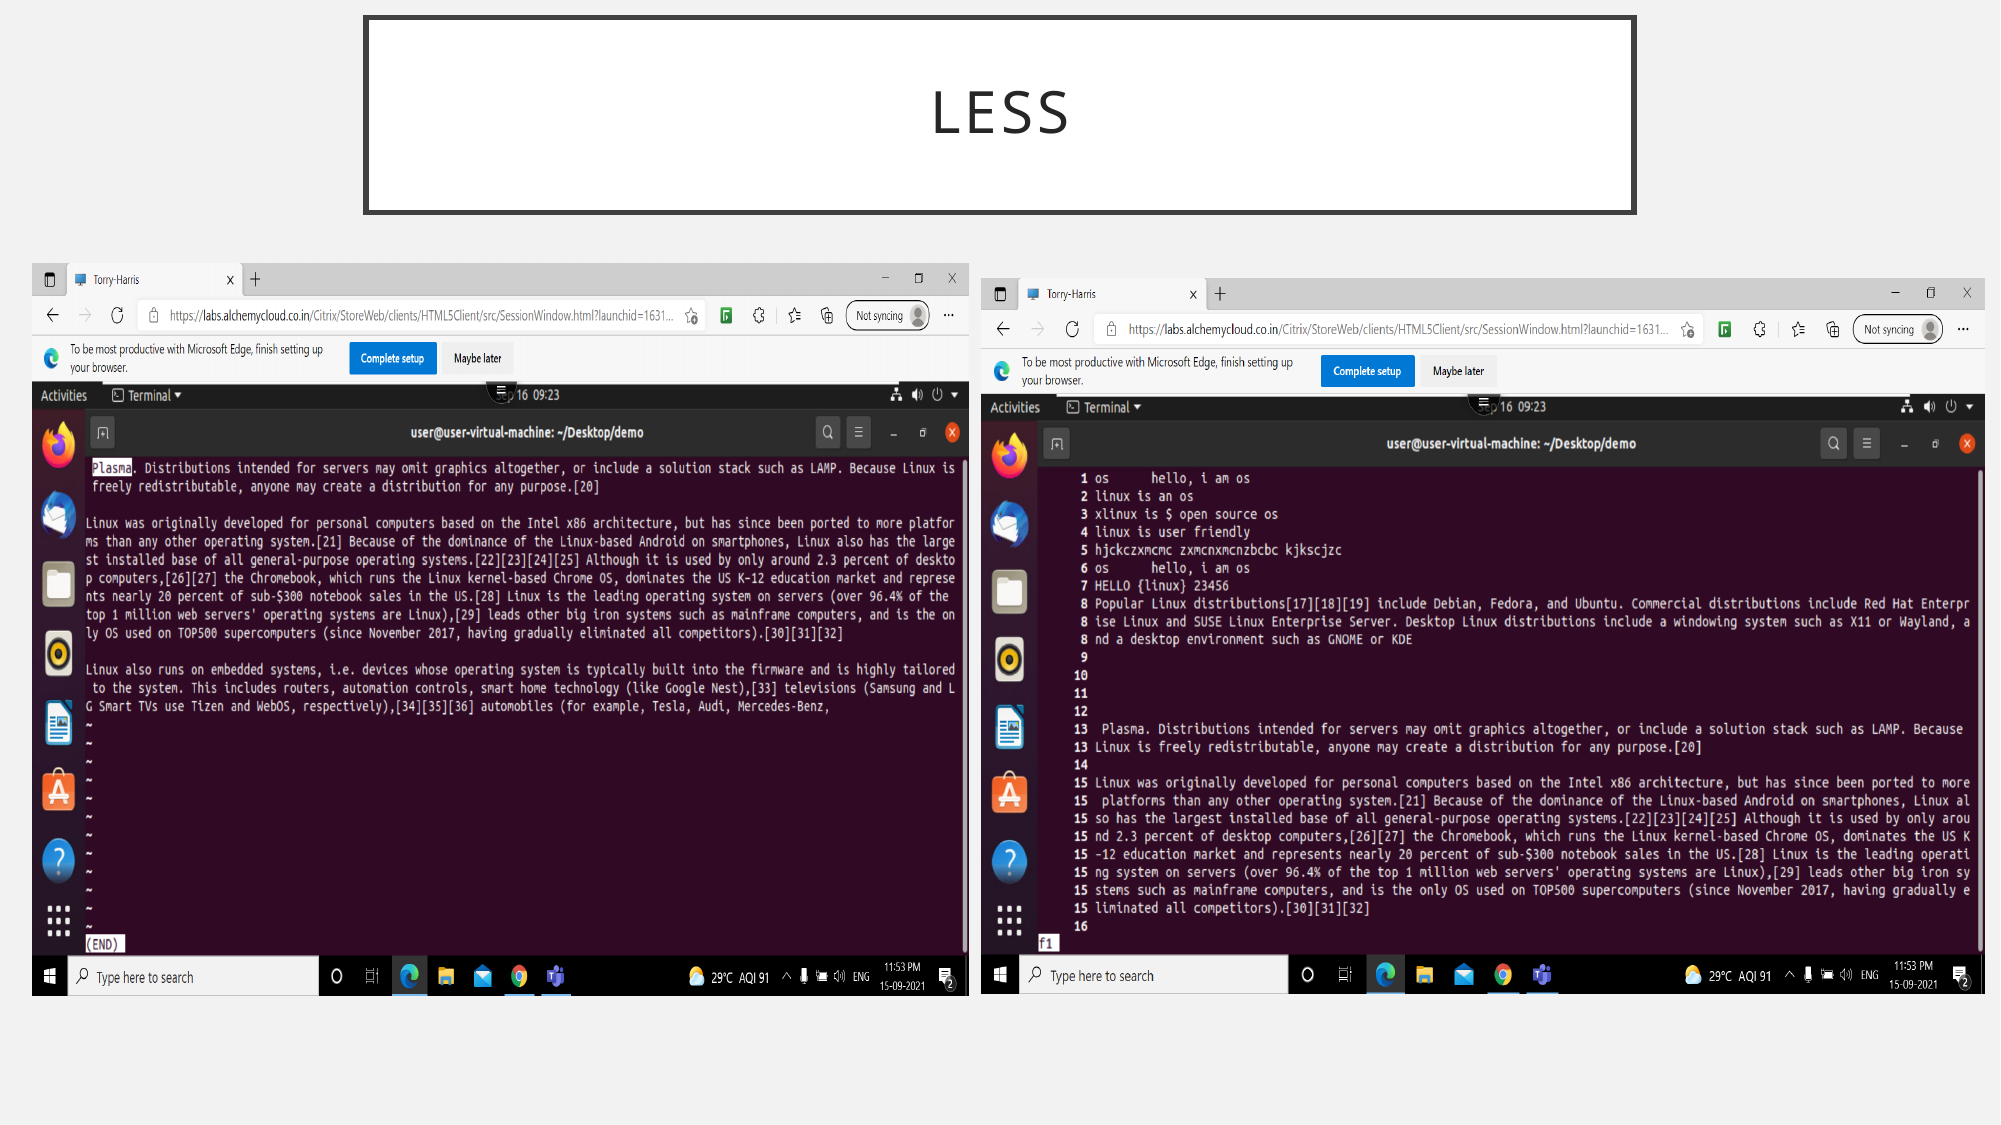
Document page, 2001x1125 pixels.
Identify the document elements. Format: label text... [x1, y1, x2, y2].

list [32, 263, 969, 996]
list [981, 278, 1985, 994]
title less [363, 15, 1637, 215]
